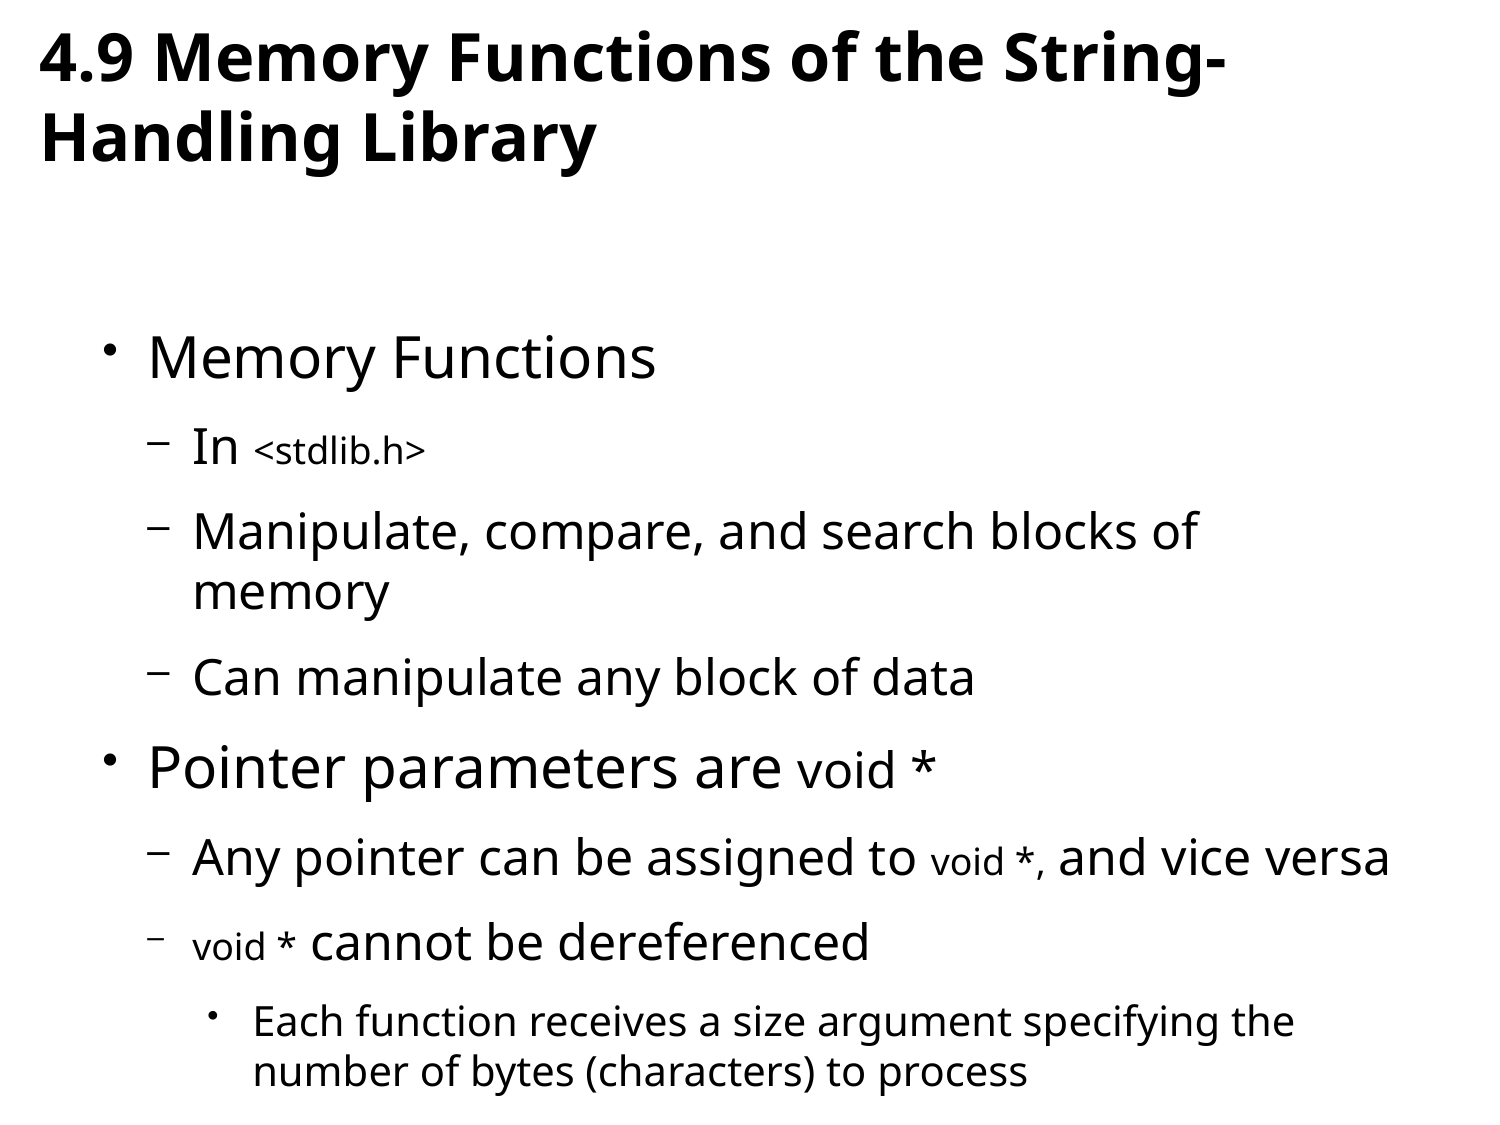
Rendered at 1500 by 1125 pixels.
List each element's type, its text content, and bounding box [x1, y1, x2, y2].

list Memory Functions In <stdlib.h> Manipulate, compare, and search blocks of memory Can manipulate any block of data Pointer parameters are void * Any pointer can be assigned to void *, and vice versa void * cannot be dereferenced Each function receives a size argument specifying the number of bytes (characters) to process [87, 312, 1413, 1055]
title 4.9 Memory Functions of the String-Handling Library [24, 7, 1400, 175]
